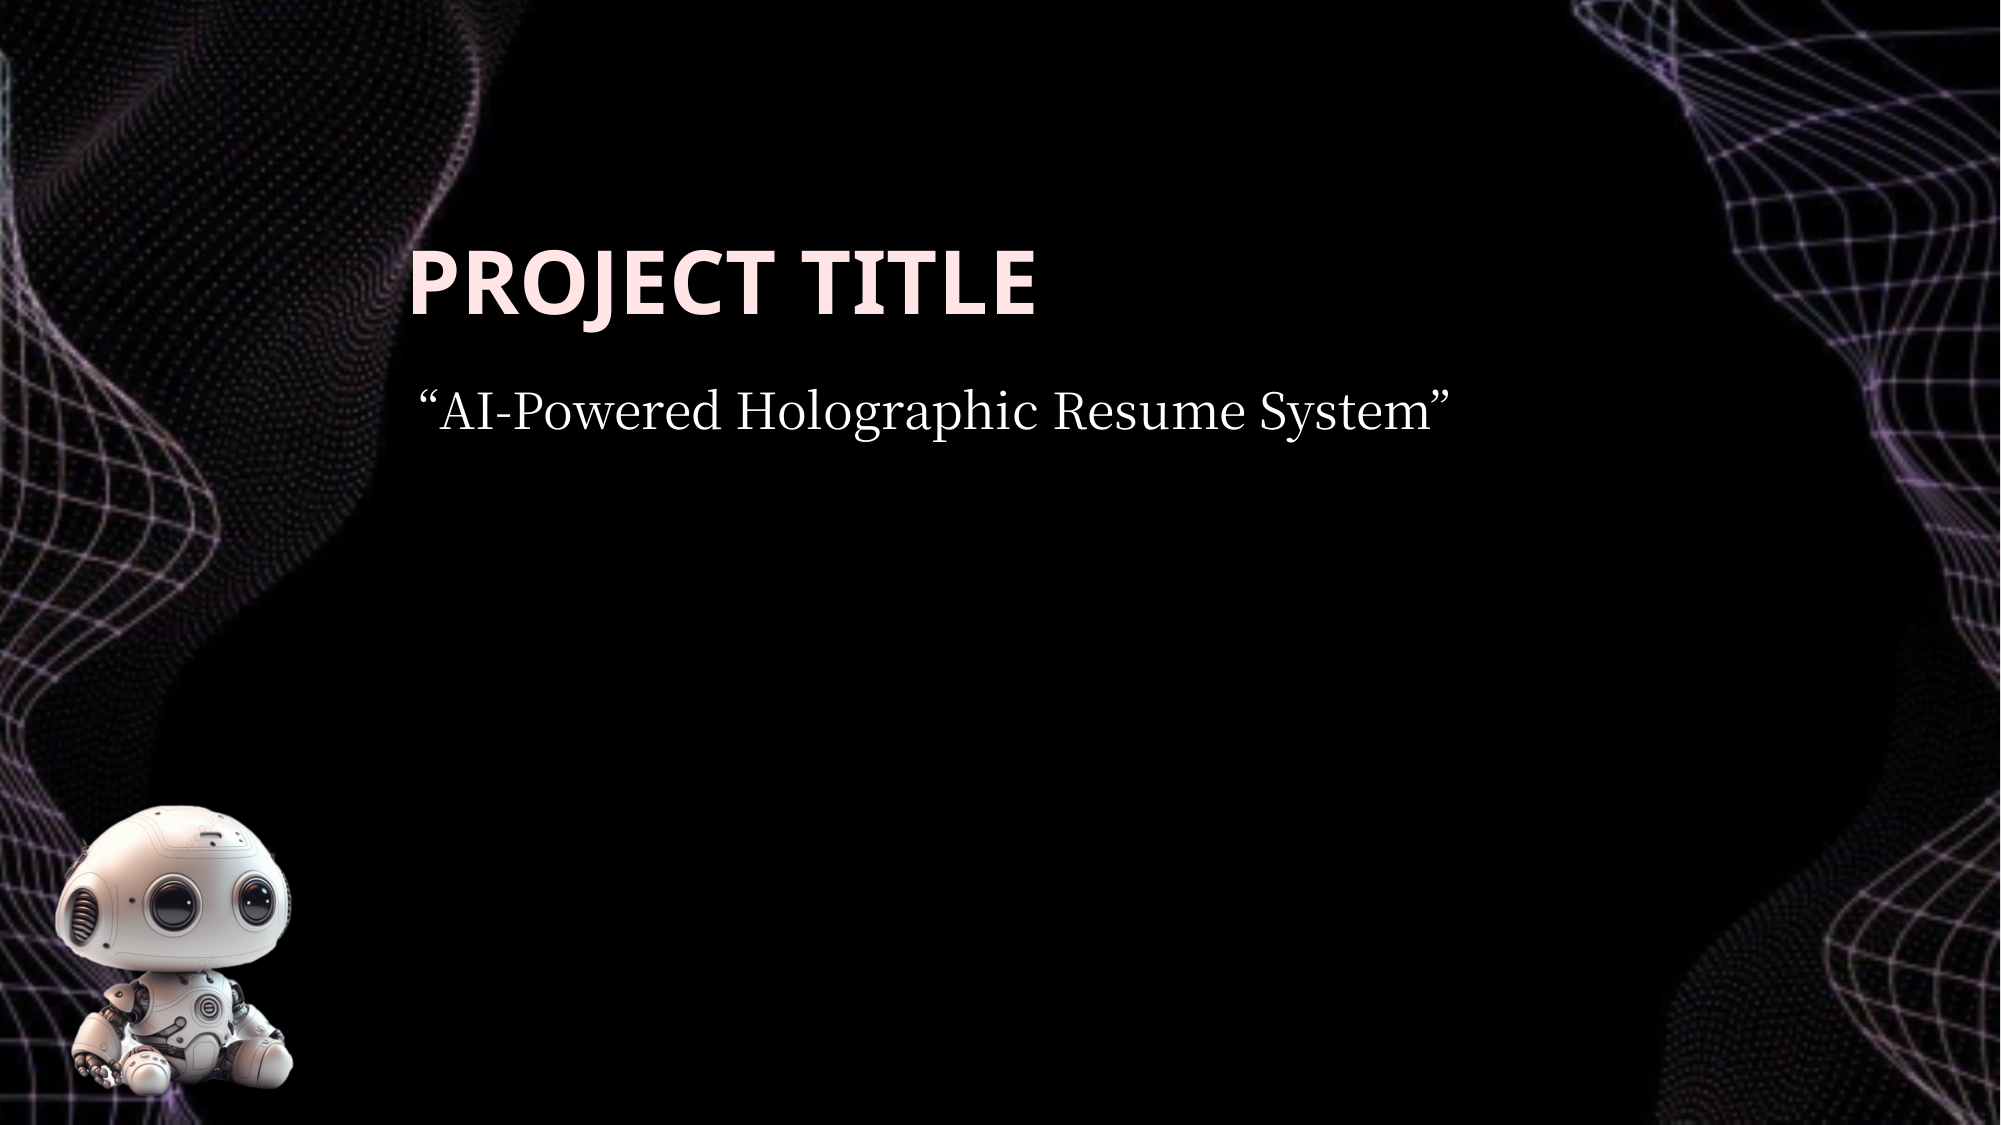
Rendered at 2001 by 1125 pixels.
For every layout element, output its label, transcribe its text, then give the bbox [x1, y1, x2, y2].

text_box PROJECT TITLE [403, 223, 1244, 333]
picture [0, 0, 2001, 1125]
text_box “AI-Powered Holographic Resume System” [403, 372, 1588, 508]
